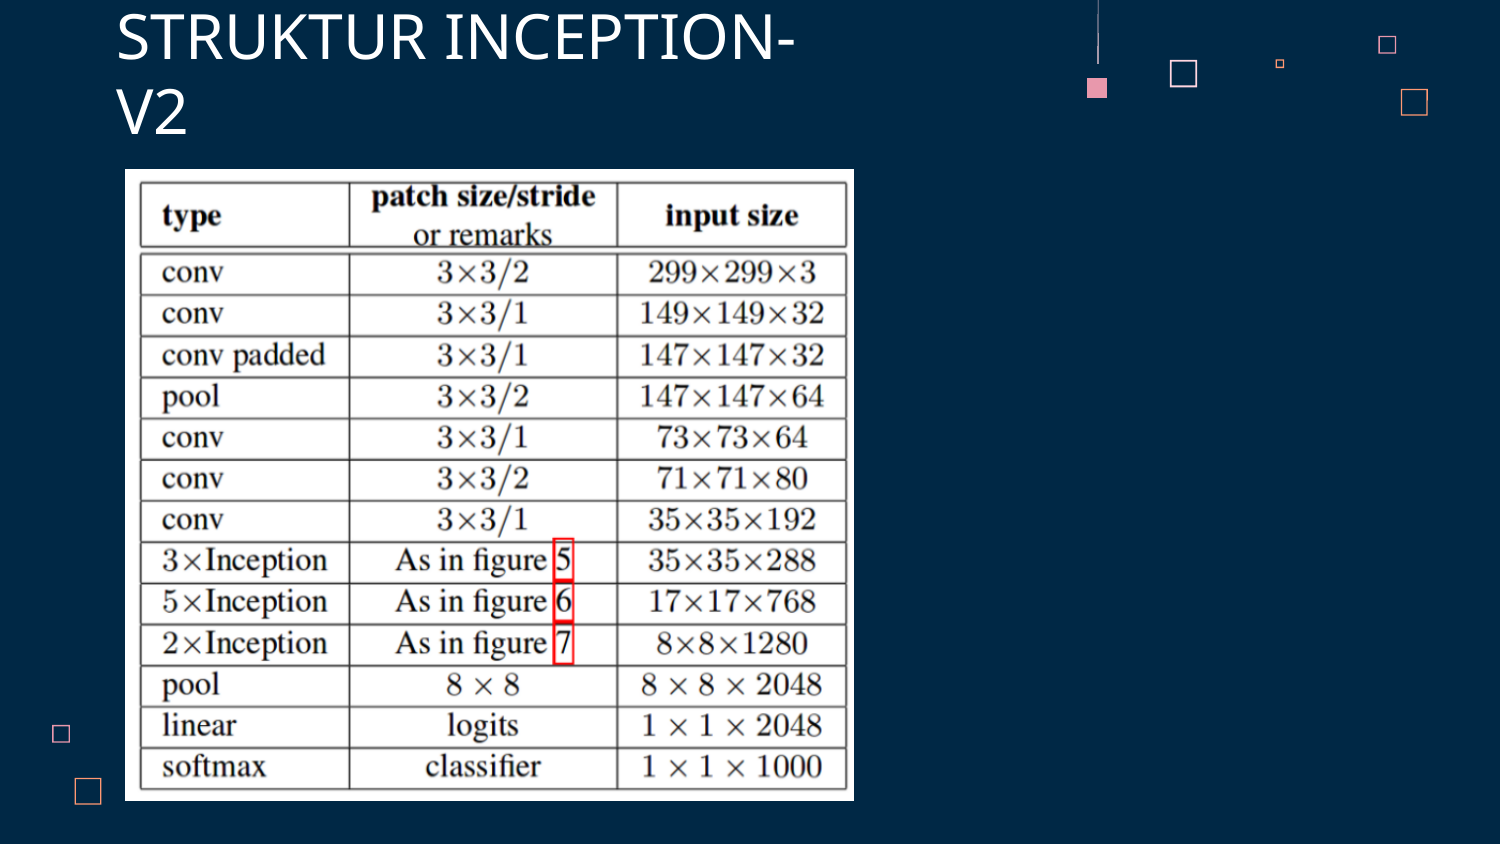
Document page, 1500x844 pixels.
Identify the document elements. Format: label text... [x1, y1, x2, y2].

picture [125, 168, 854, 801]
title STRUKTUR INCEPTION-V2 [101, 67, 878, 163]
